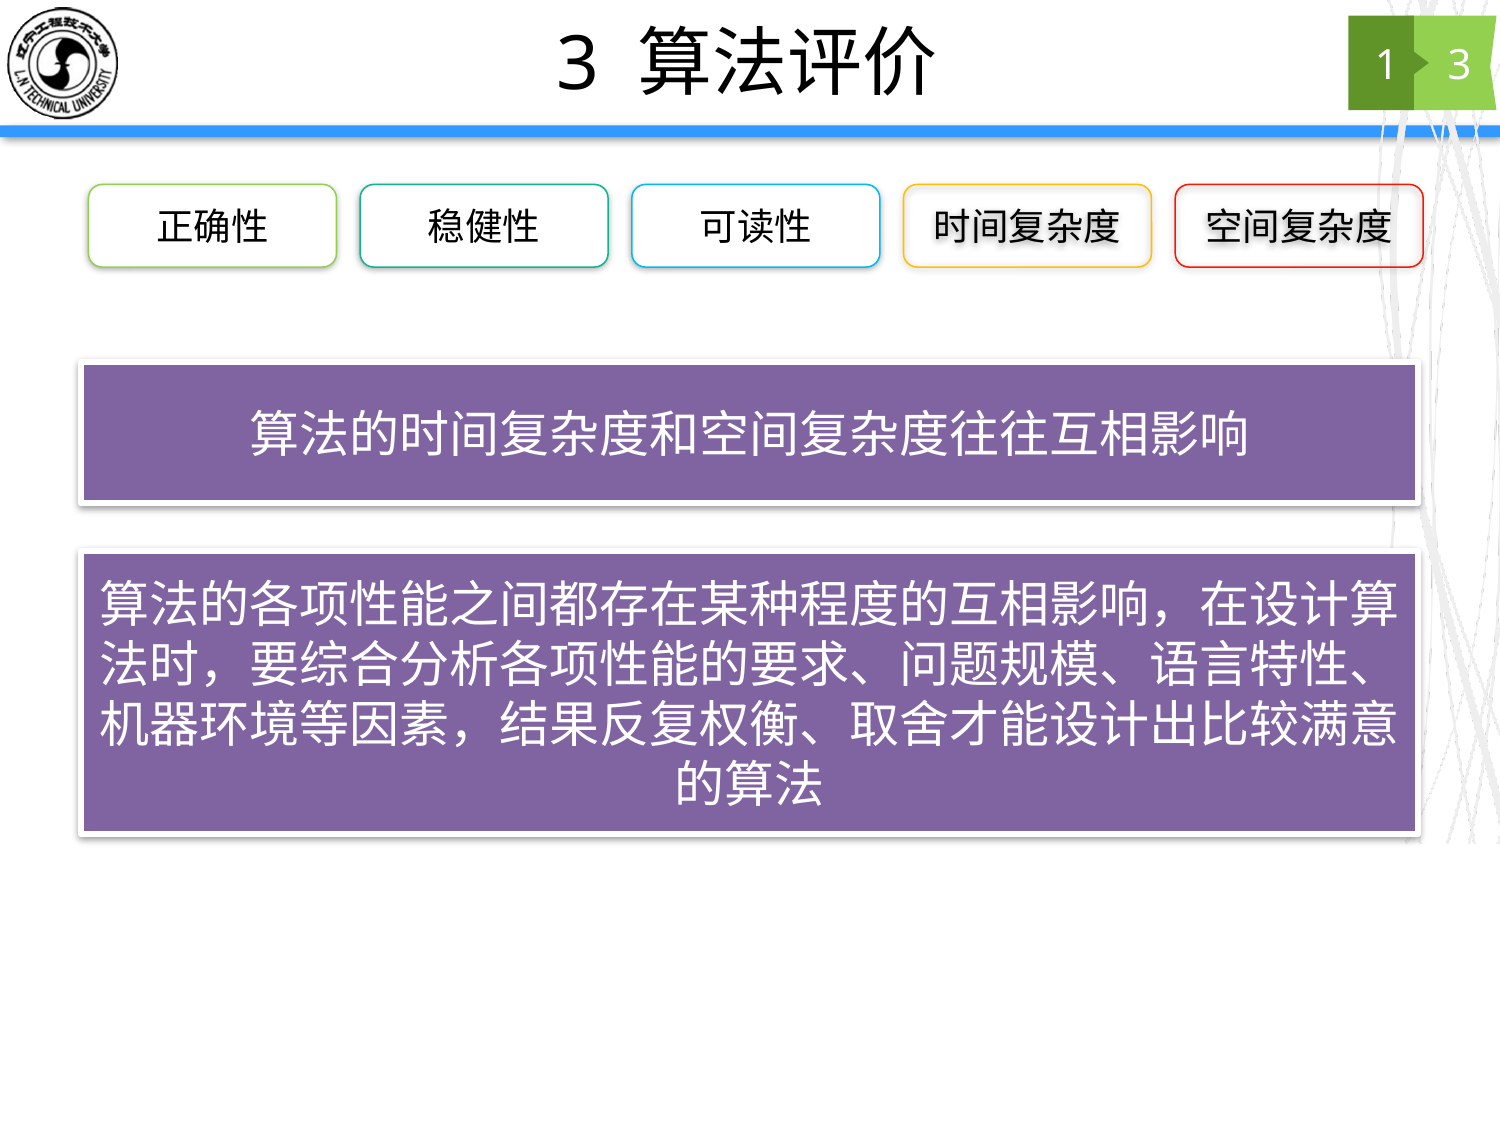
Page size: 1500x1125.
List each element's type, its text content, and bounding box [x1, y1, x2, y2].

text_box 时间复杂度 [902, 183, 1153, 268]
text_box 空间复杂度 [1174, 183, 1424, 268]
list 3 [1434, 15, 1500, 111]
title 3 算法评价 [147, 1, 1346, 118]
text_box 稳健性 [359, 183, 609, 268]
text_box 算法的时间复杂度和空间复杂度往往互相影响 [78, 359, 1421, 506]
text_box 可读性 [631, 183, 881, 268]
list 1 [1340, 15, 1434, 111]
picture [5, 7, 118, 120]
text_box 正确性 [87, 183, 338, 268]
text_box 算法的各项性能之间都存在某种程度的互相影响，在设计算法时，要综合分析各项性能的要求、问题规模、语言特性、机器环境等因素，结果反复权衡、取舍才能设计出比较满意的算法 [78, 548, 1421, 837]
